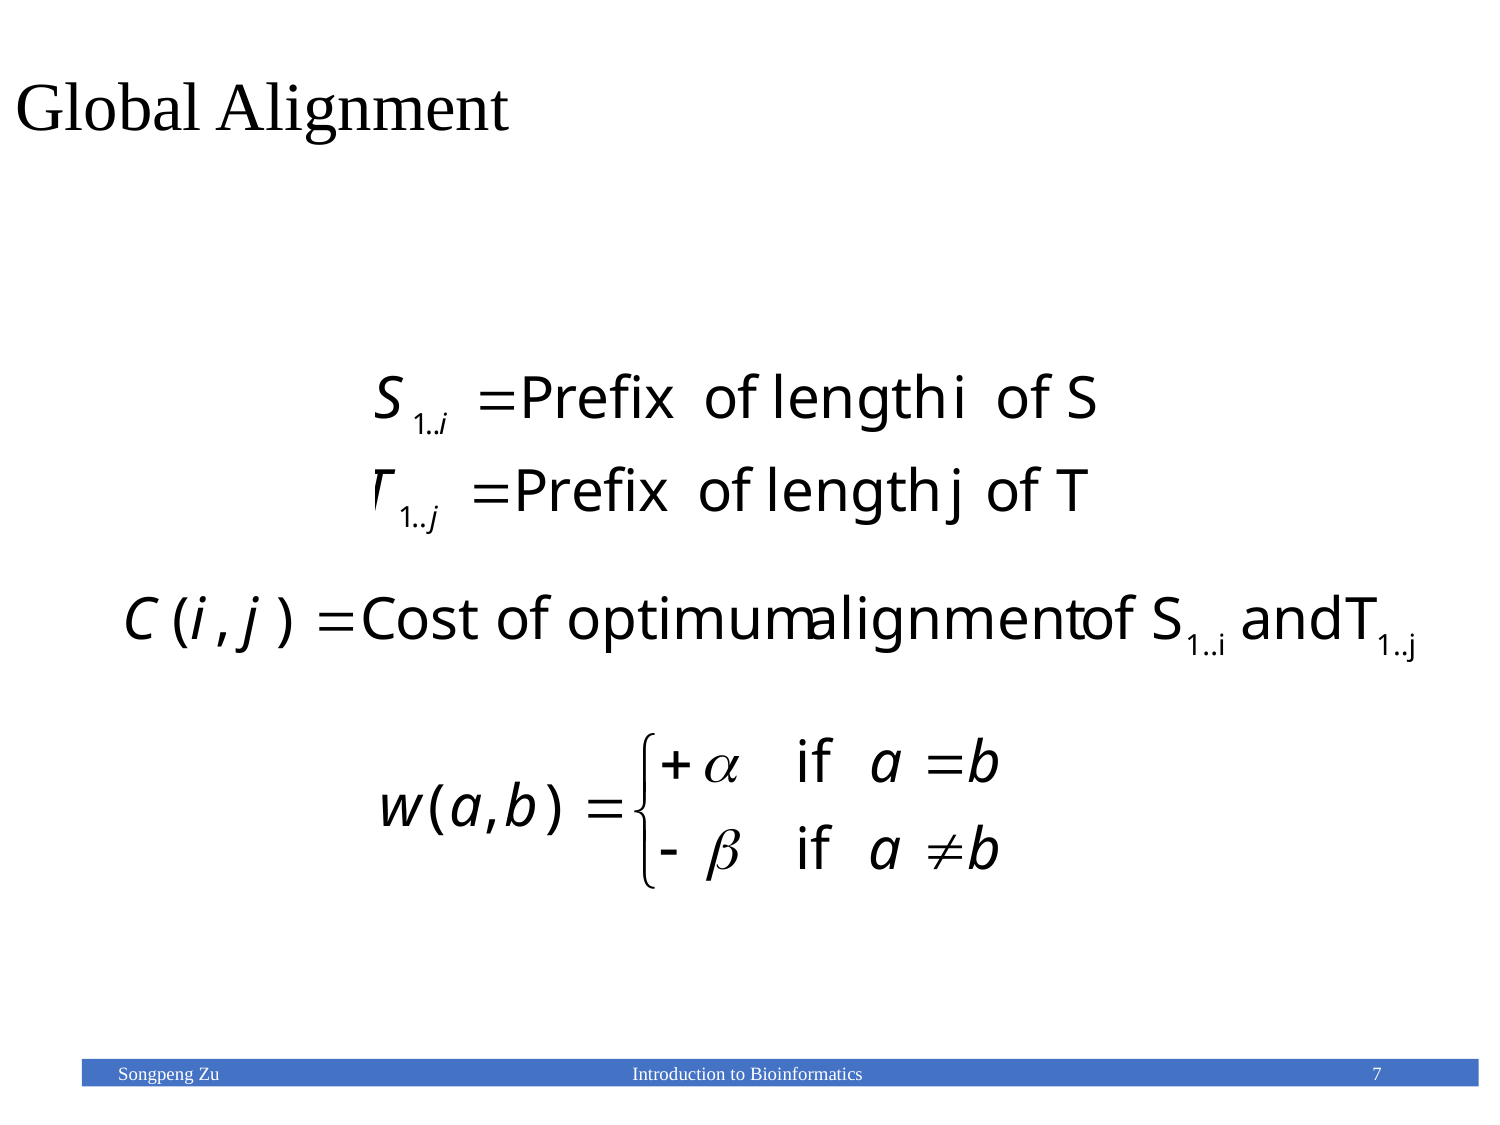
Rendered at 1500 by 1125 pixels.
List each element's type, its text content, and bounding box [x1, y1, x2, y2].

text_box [374, 366, 1134, 542]
slide_number Songpeng Zu [103, 1042, 441, 1103]
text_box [124, 587, 1419, 669]
slide_number 7 [1059, 1042, 1397, 1103]
title Global Alignment [0, 0, 1294, 218]
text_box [382, 728, 1012, 895]
footer Introduction to Bioinformatics [496, 1042, 1004, 1103]
